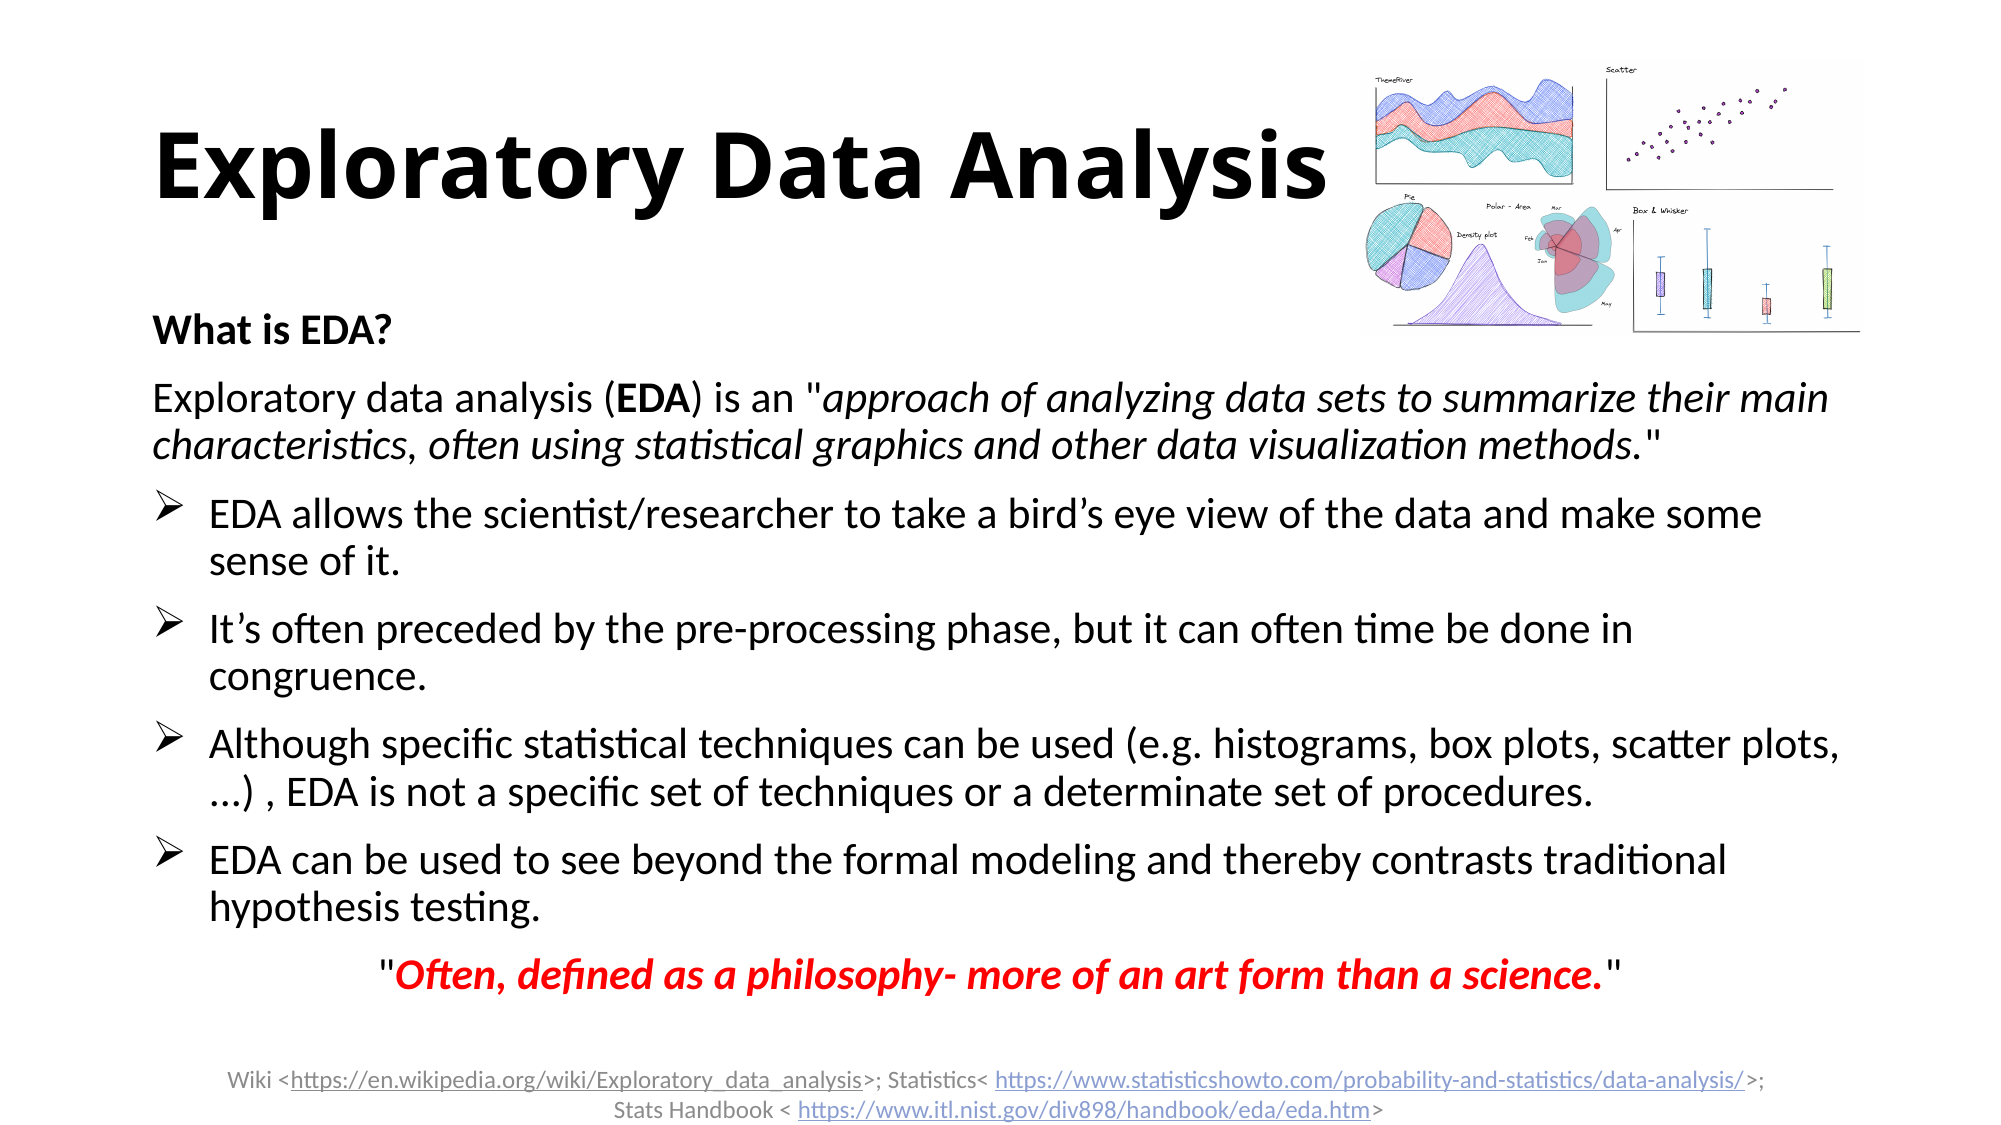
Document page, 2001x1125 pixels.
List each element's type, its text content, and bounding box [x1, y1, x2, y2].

title Exploratory Data Analysis [137, 59, 1362, 278]
list What is EDA? Exploratory data analysis (EDA) is an "approach of analyzing data sets to summarize their main characteristics, often using statistical graphics and other data visualization methods." EDA allows the scientist/researcher to take a bird’s eye view of the data and make some sense of it. It’s often preceded by the pre-processing phase, but it can often time be done in congruence. Although specific statistical techniques can be used (e.g. histograms, box plots, scatter plots, ...) , EDA is not a specific set of techniques or a determinate set of procedures. EDA can be used to see beyond the formal modeling and thereby contrasts traditional hypothesis testing. "Often, defined as a philosophy- more of an art form than a science." [137, 299, 1863, 1014]
picture [1362, 59, 1864, 336]
footer Wiki <https://en.wikipedia.org/wiki/Exploratory_data_analysis>; Statistics< https://www.statisticshowto.com/probability-and-statistics/data-analysis/>; Stats Handbook < https://www.itl.nist.gov/div898/handbook/eda/eda.htm> [10, 1062, 1988, 1124]
